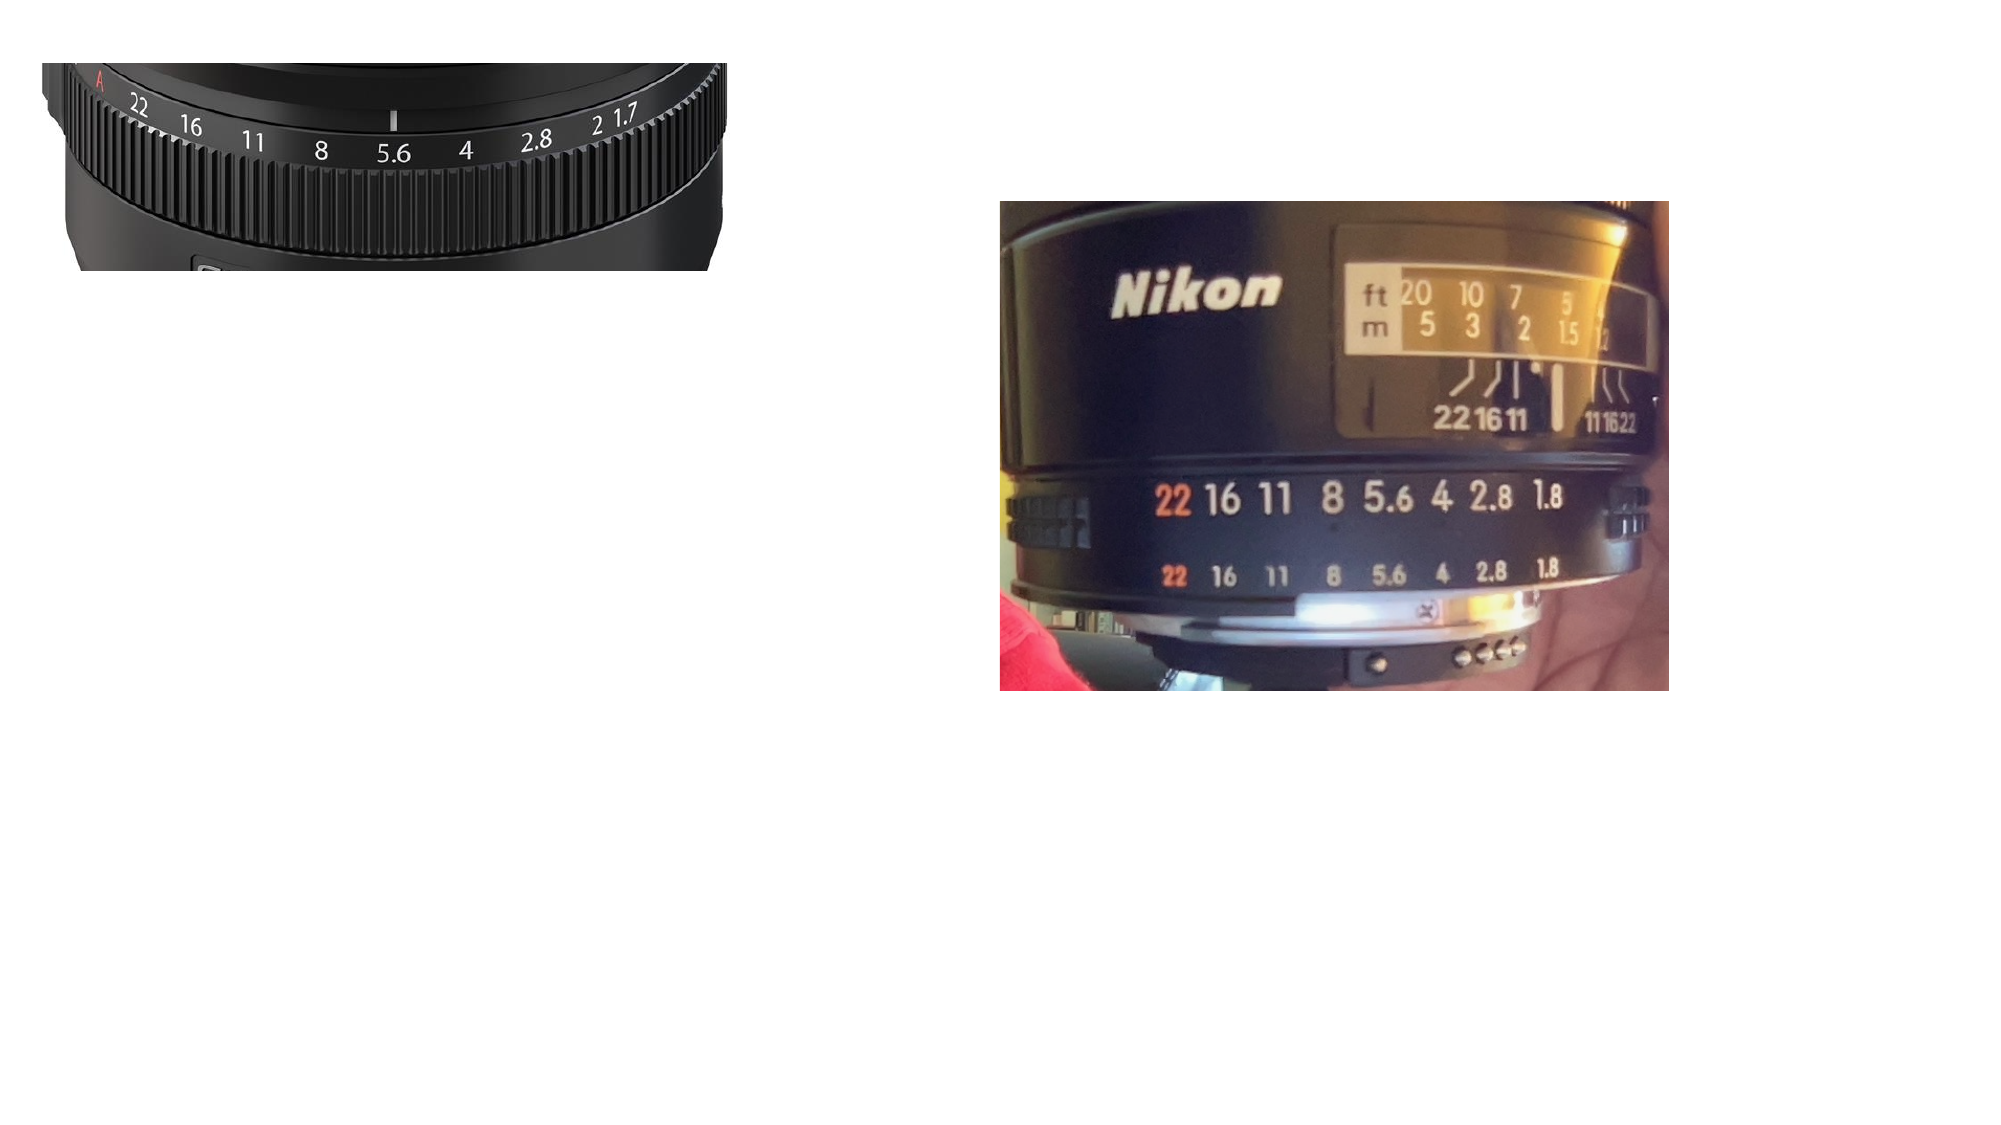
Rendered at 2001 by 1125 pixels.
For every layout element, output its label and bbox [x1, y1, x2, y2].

picture [39, 63, 758, 271]
picture [999, 201, 1669, 691]
